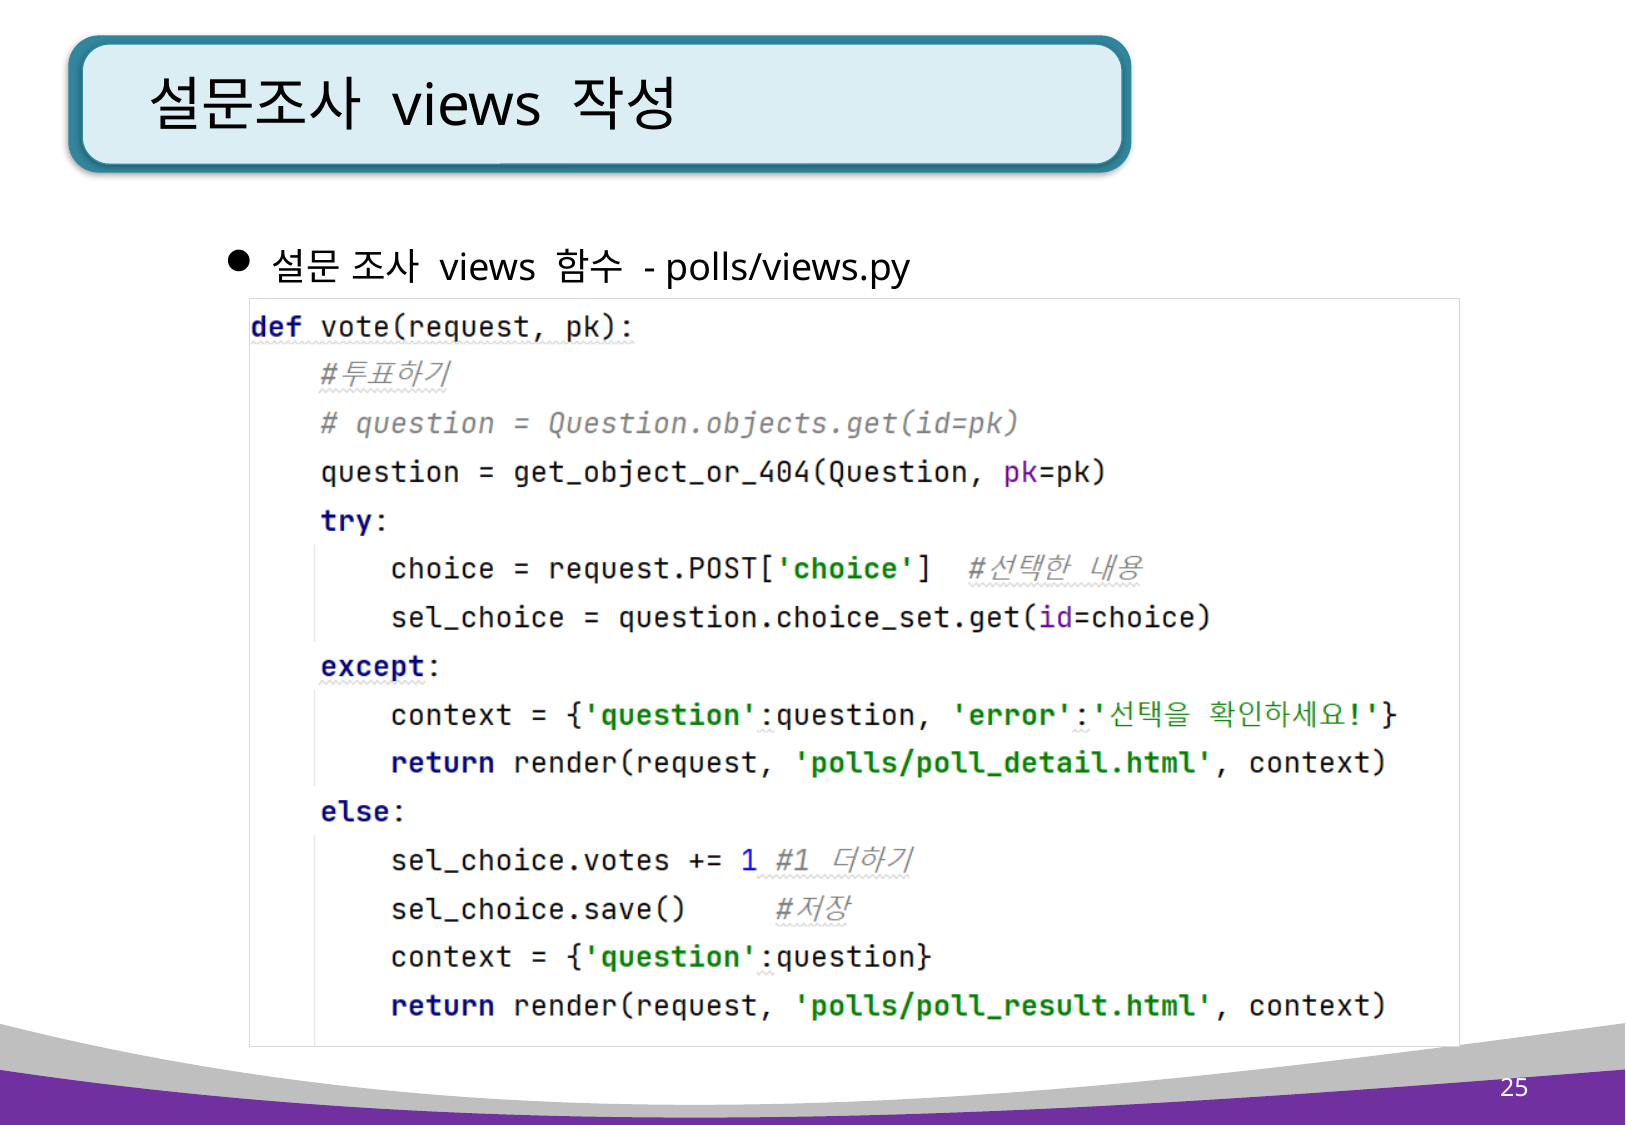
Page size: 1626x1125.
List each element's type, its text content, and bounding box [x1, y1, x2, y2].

title 설문조사 views 작성 [103, 32, 1121, 173]
text_box 설문 조사 views 함수 - polls/views.py [210, 213, 1132, 296]
picture [249, 298, 1461, 1047]
slide_number 25 [1452, 1058, 1544, 1119]
